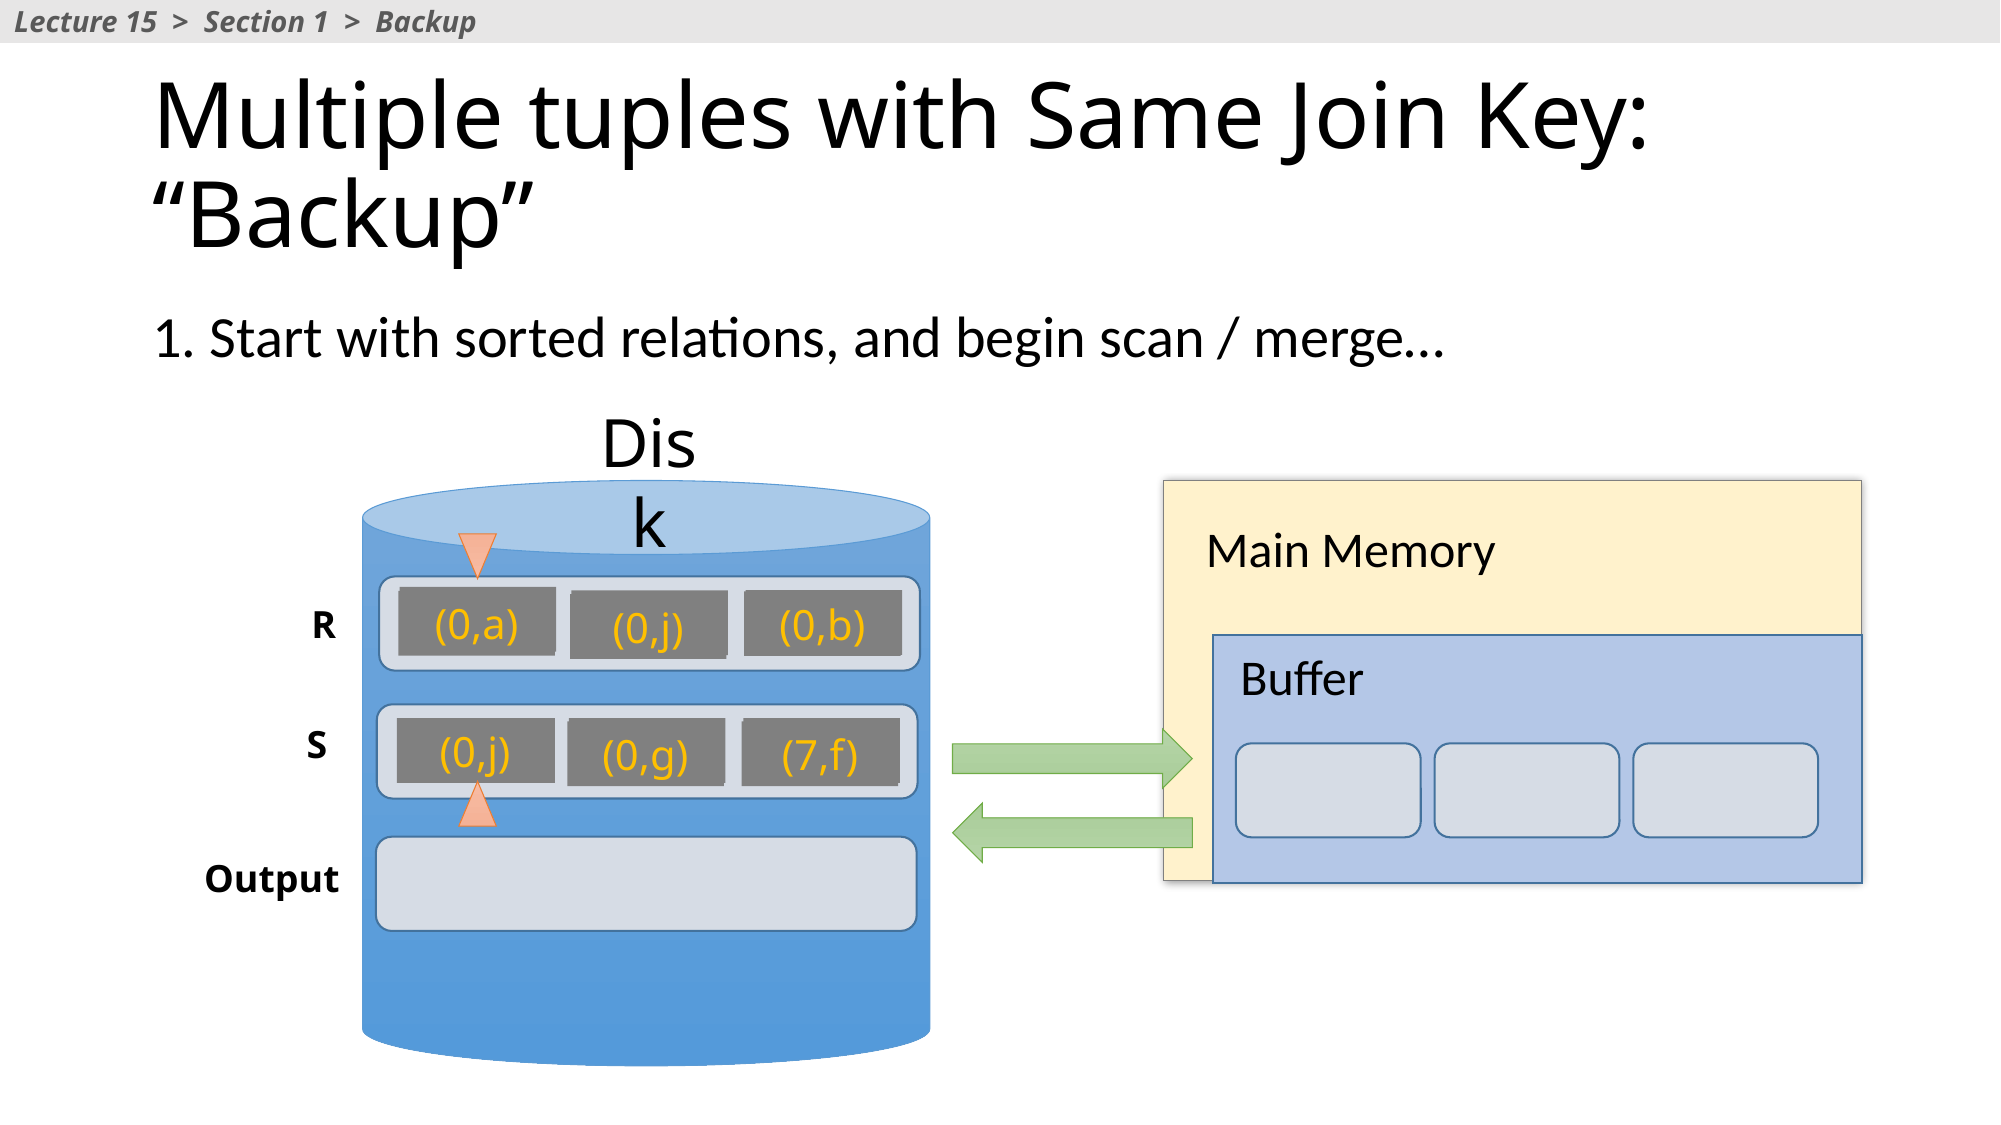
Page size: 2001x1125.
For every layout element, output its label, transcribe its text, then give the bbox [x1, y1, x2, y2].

text_box [362, 481, 931, 1067]
list 1. Start with sorted relations, and begin scan / merge… [137, 299, 1863, 1014]
text_box [951, 801, 1163, 864]
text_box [1163, 480, 1863, 884]
text_box S [291, 713, 343, 774]
text_box (0,a) [398, 590, 555, 656]
text_box (0,j) [396, 718, 554, 783]
text_box Disk [576, 393, 722, 569]
text_box Output [189, 847, 355, 907]
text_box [0, 0, 2000, 47]
text_box 3,g [568, 718, 726, 783]
text_box (0,b) [744, 591, 901, 656]
text_box 3,j [571, 590, 728, 656]
text_box (0,a) [399, 586, 557, 652]
table_header A [722, 483, 929, 552]
text_box [375, 703, 919, 800]
text_box (0,g) [567, 721, 724, 787]
text_box R [296, 593, 351, 654]
title Multiple tuples with Same Join Key: “Backup” [137, 59, 1863, 278]
text_box (7,f) [741, 721, 899, 787]
text_box (0,j) [570, 594, 727, 659]
text_box 7,f [743, 718, 900, 783]
table_header A [364, 483, 576, 552]
text_box [378, 575, 922, 672]
text_box [458, 779, 498, 827]
text_box [374, 835, 918, 932]
text_box [951, 727, 1163, 790]
text_box [458, 533, 498, 581]
